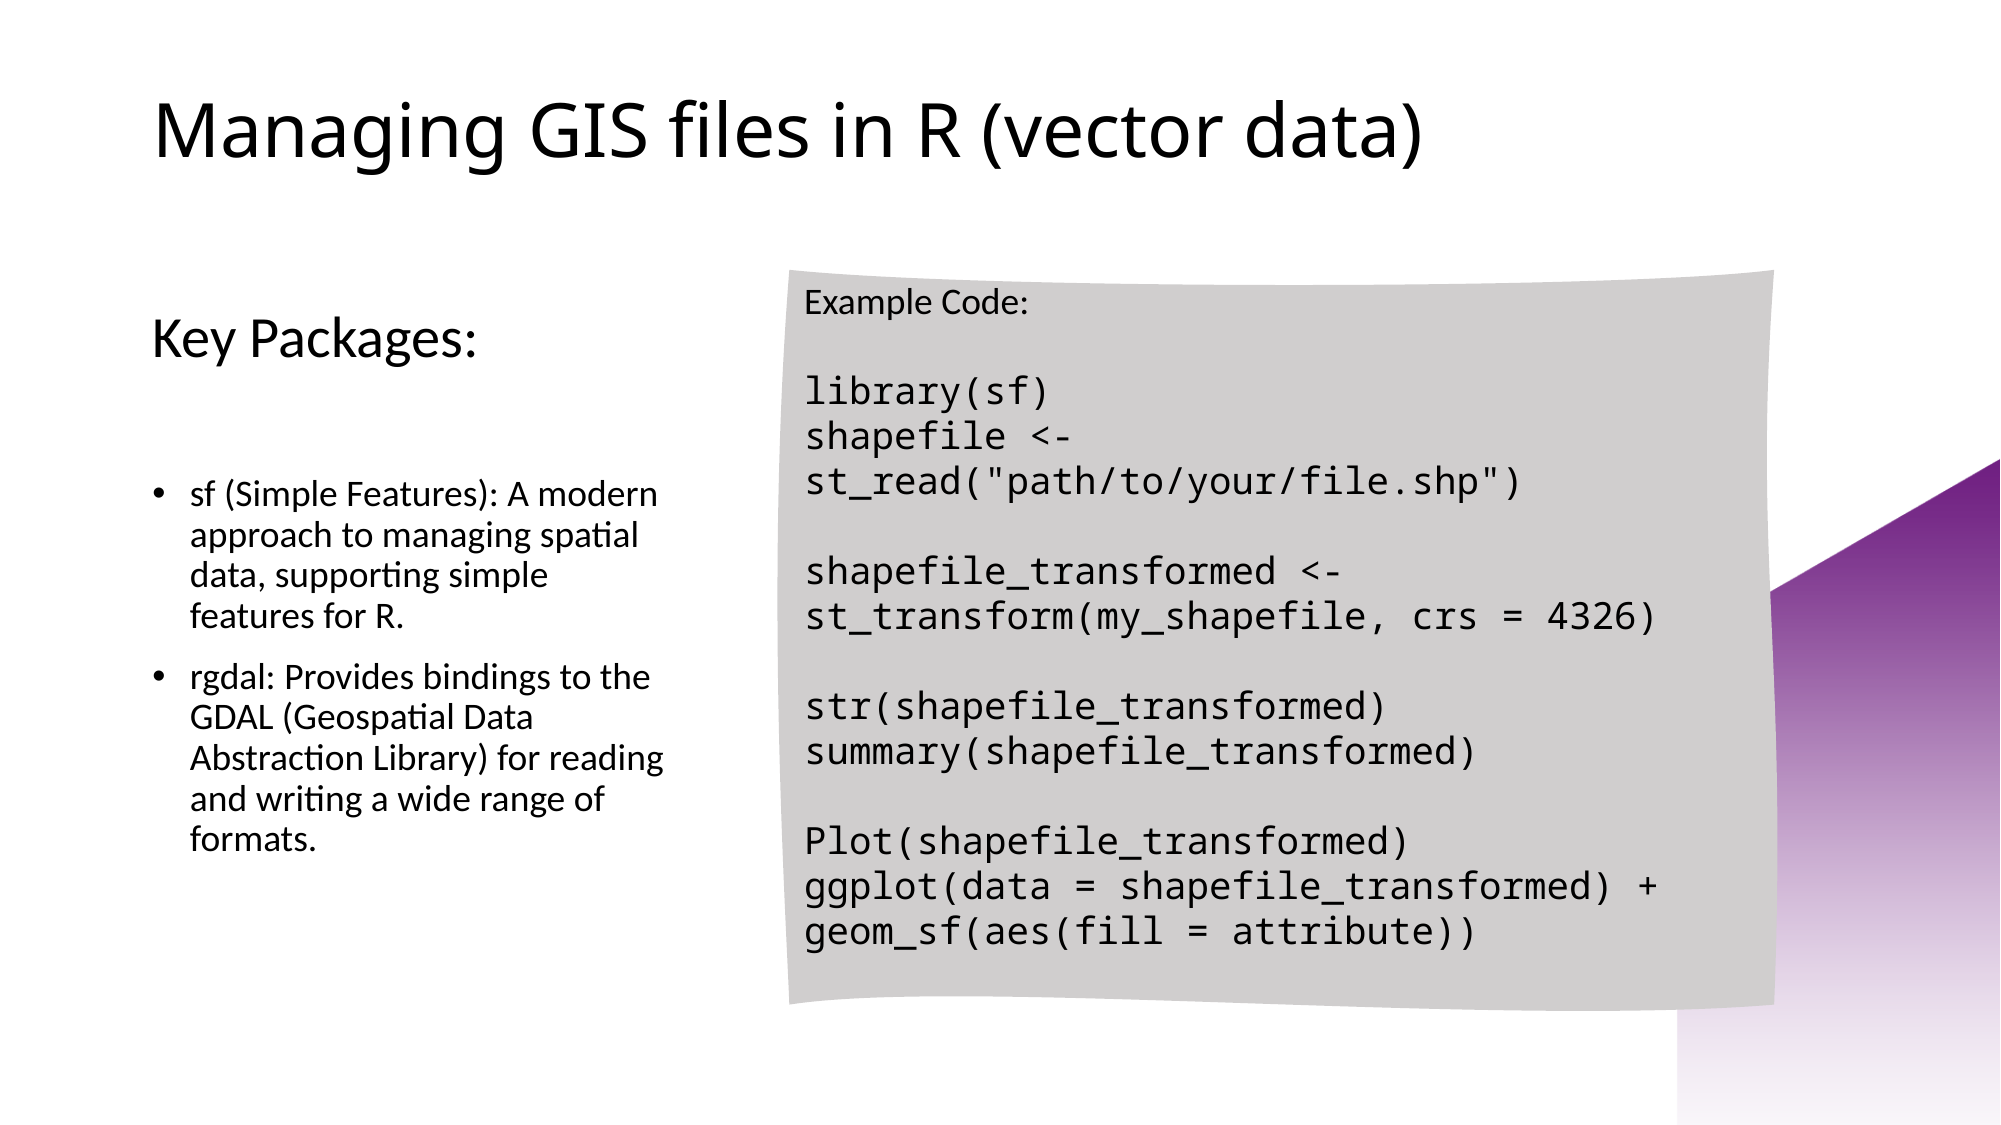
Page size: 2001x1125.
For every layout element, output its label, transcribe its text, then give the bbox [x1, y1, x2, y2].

list Key Packages: sf (Simple Features): A modern approach to managing spatial data, supporting simple features for R. rgdal: Provides bindings to the GDAL (Geospatial Data Abstraction Library) for reading and writing a wide range of formats. [137, 299, 682, 967]
text_box Example Code: library(sf) shapefile <- st_read("path/to/your/file.shp") shapefile_transformed <- st_transform(my_shapefile, crs = 4326) str(shapefile_transformed) summary(shapefile_transformed) Plot(shapefile_transformed) ggplot(data = shapefile_transformed) + geom_sf(aes(fill = attribute)) [777, 265, 1779, 1011]
picture [1166, 1001, 1332, 1009]
picture [1166, 200, 2000, 1125]
title Managing GIS files in R (vector data) [137, 88, 1775, 179]
